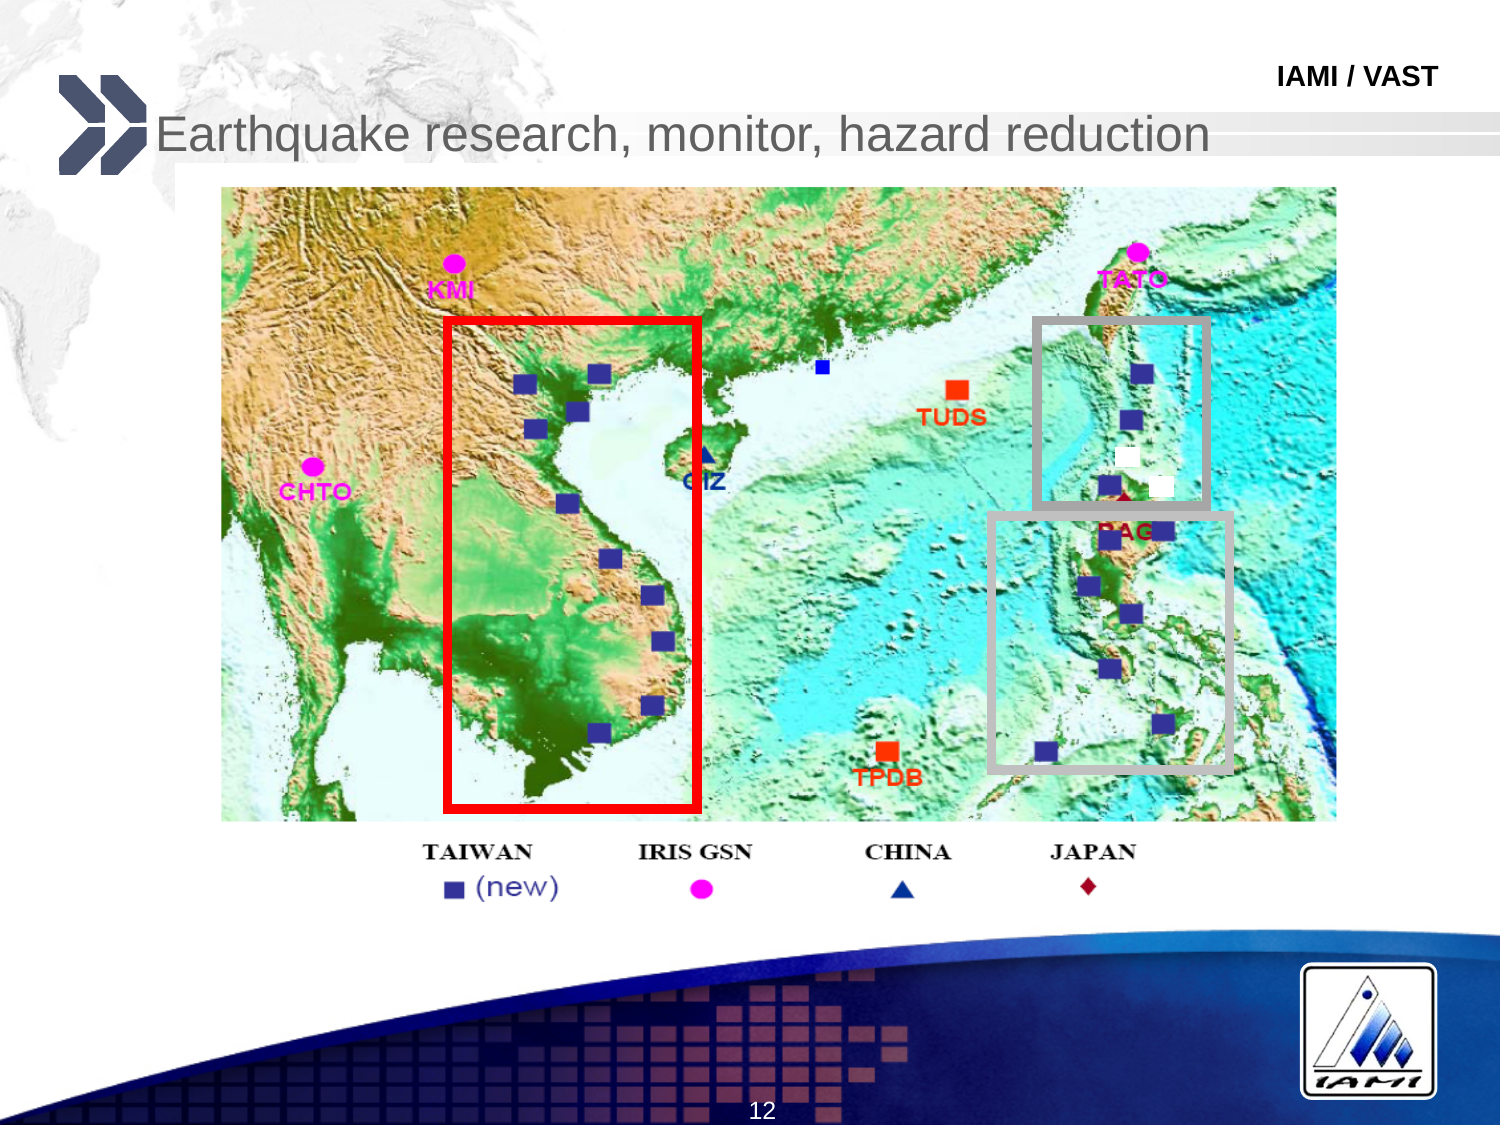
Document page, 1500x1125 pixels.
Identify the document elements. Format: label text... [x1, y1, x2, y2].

picture [0, 0, 1500, 1125]
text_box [175, 163, 1391, 927]
slide_number 12 [587, 1087, 938, 1125]
text_box Earthquake research, monitor, hazard reduction [140, 93, 1231, 169]
